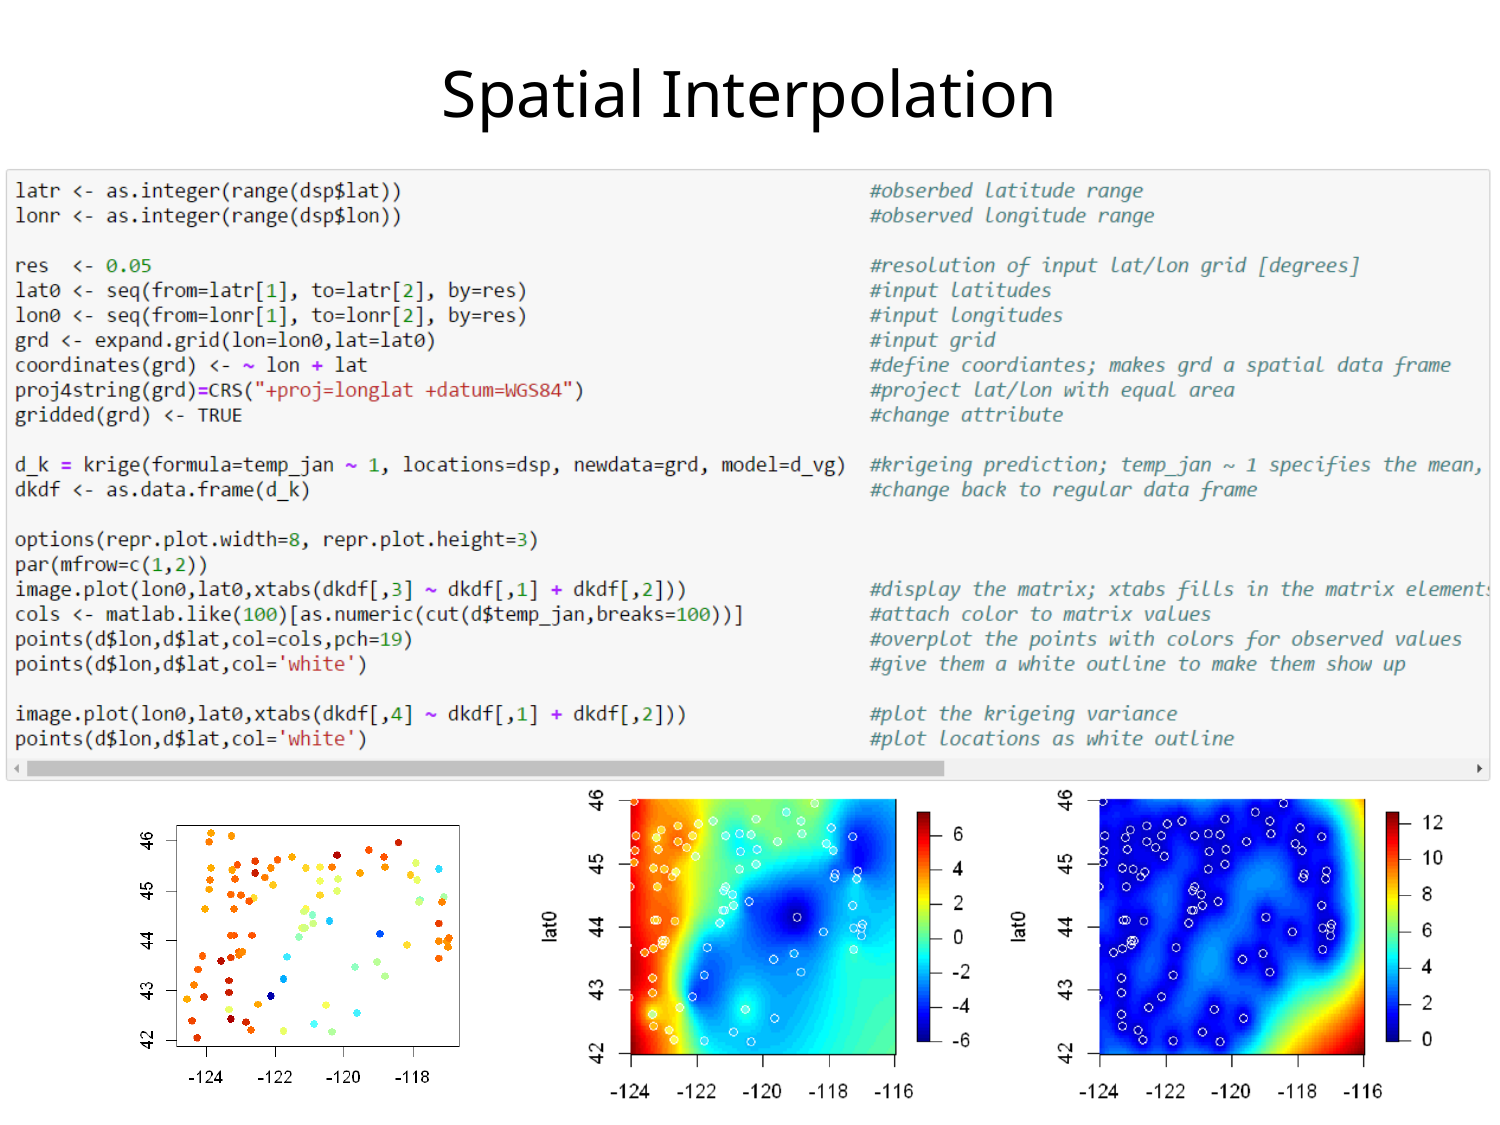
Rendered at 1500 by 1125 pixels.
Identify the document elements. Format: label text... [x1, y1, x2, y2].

picture [0, 162, 1500, 1111]
picture [124, 800, 499, 1097]
text_box Spatial Interpolation [74, 45, 1425, 138]
